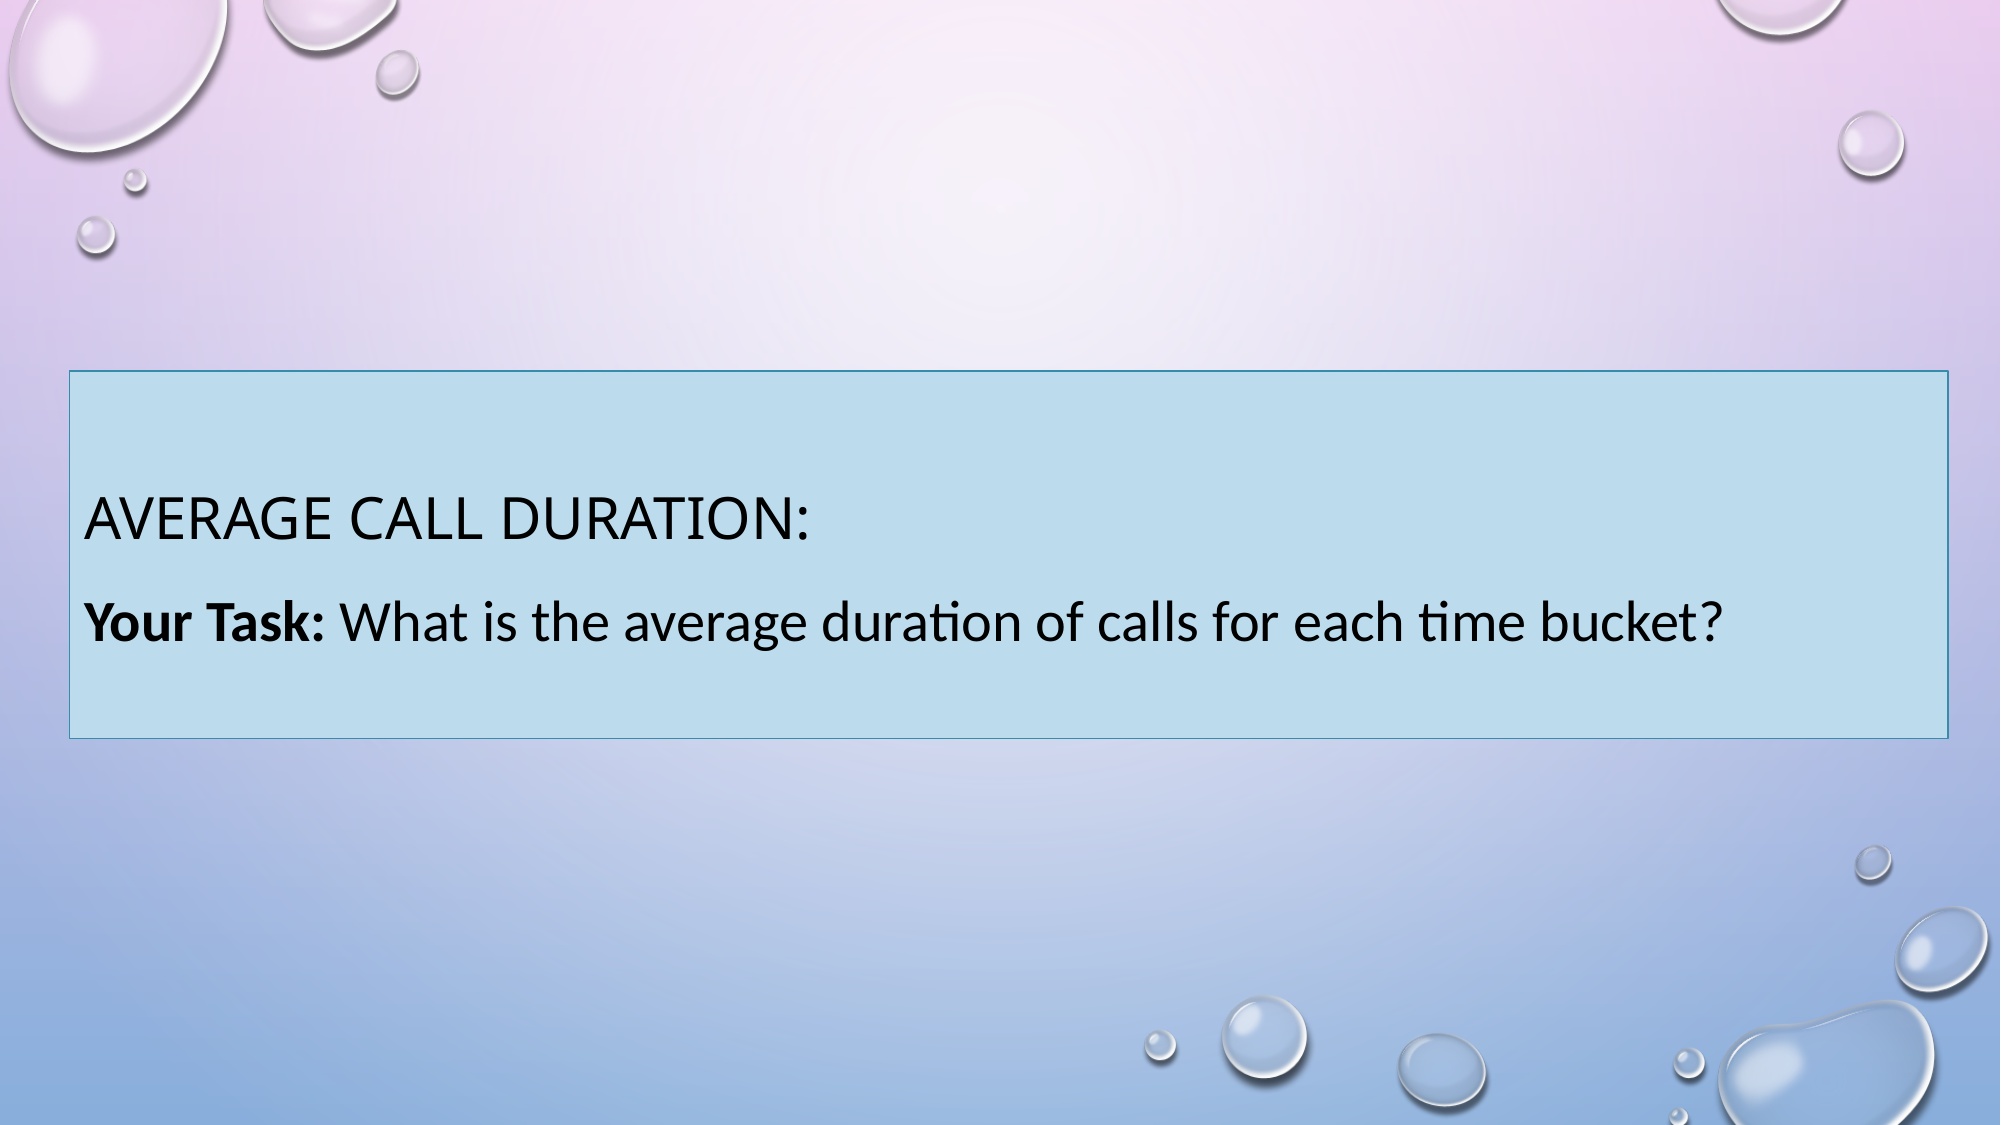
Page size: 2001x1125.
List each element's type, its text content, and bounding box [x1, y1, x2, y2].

text_box AVERAGE CALL DURATION: Your Task: What is the average duration of calls for each time bucket? [69, 370, 1949, 739]
picture [0, 0, 2000, 1125]
